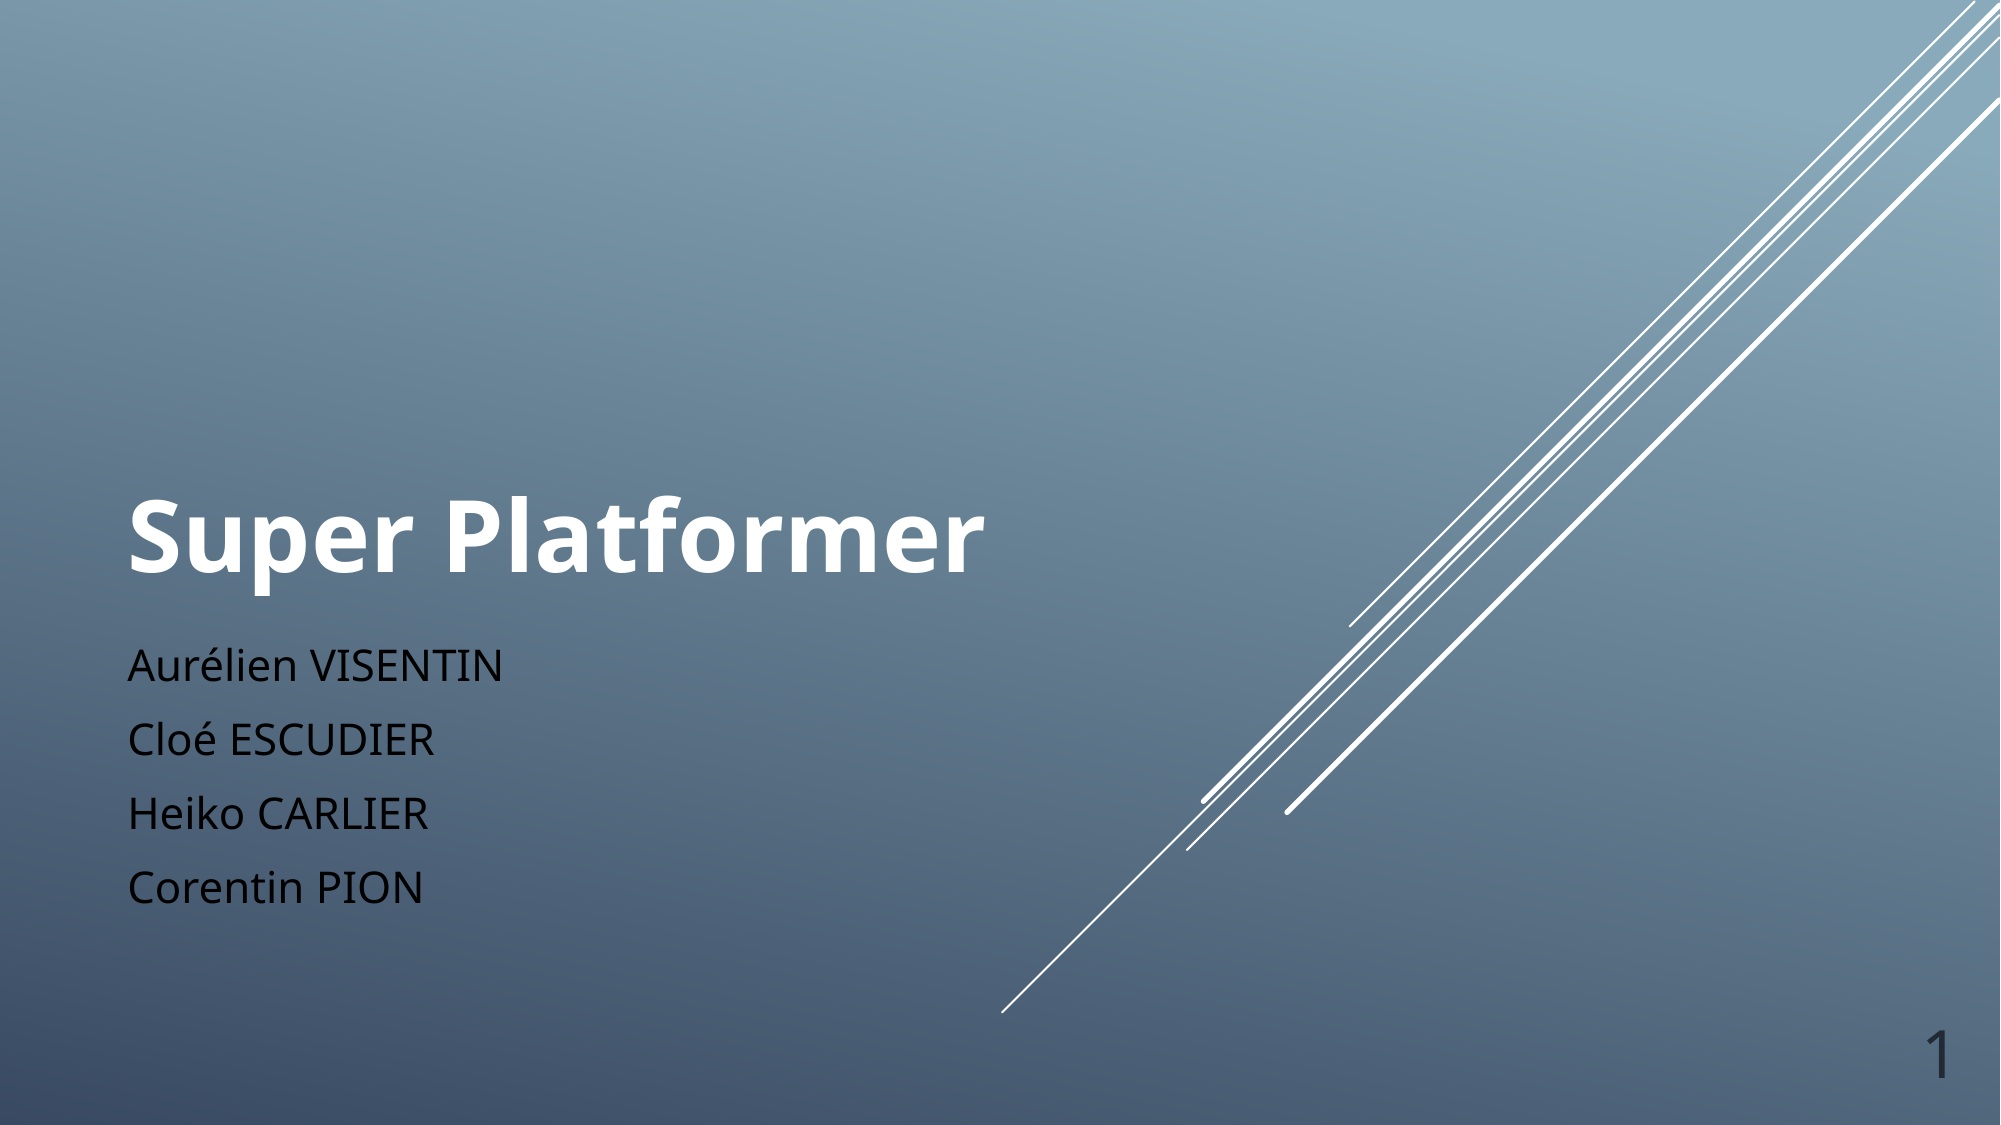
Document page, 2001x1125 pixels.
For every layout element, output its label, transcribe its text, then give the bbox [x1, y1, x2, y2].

title Super Platformer [112, 112, 1425, 600]
subtitle Aurélien VISENTIN Cloé ESCUDIER Heiko CARLIER Corentin PION [112, 630, 1239, 950]
slide_number 1 [1787, 1000, 1975, 1110]
